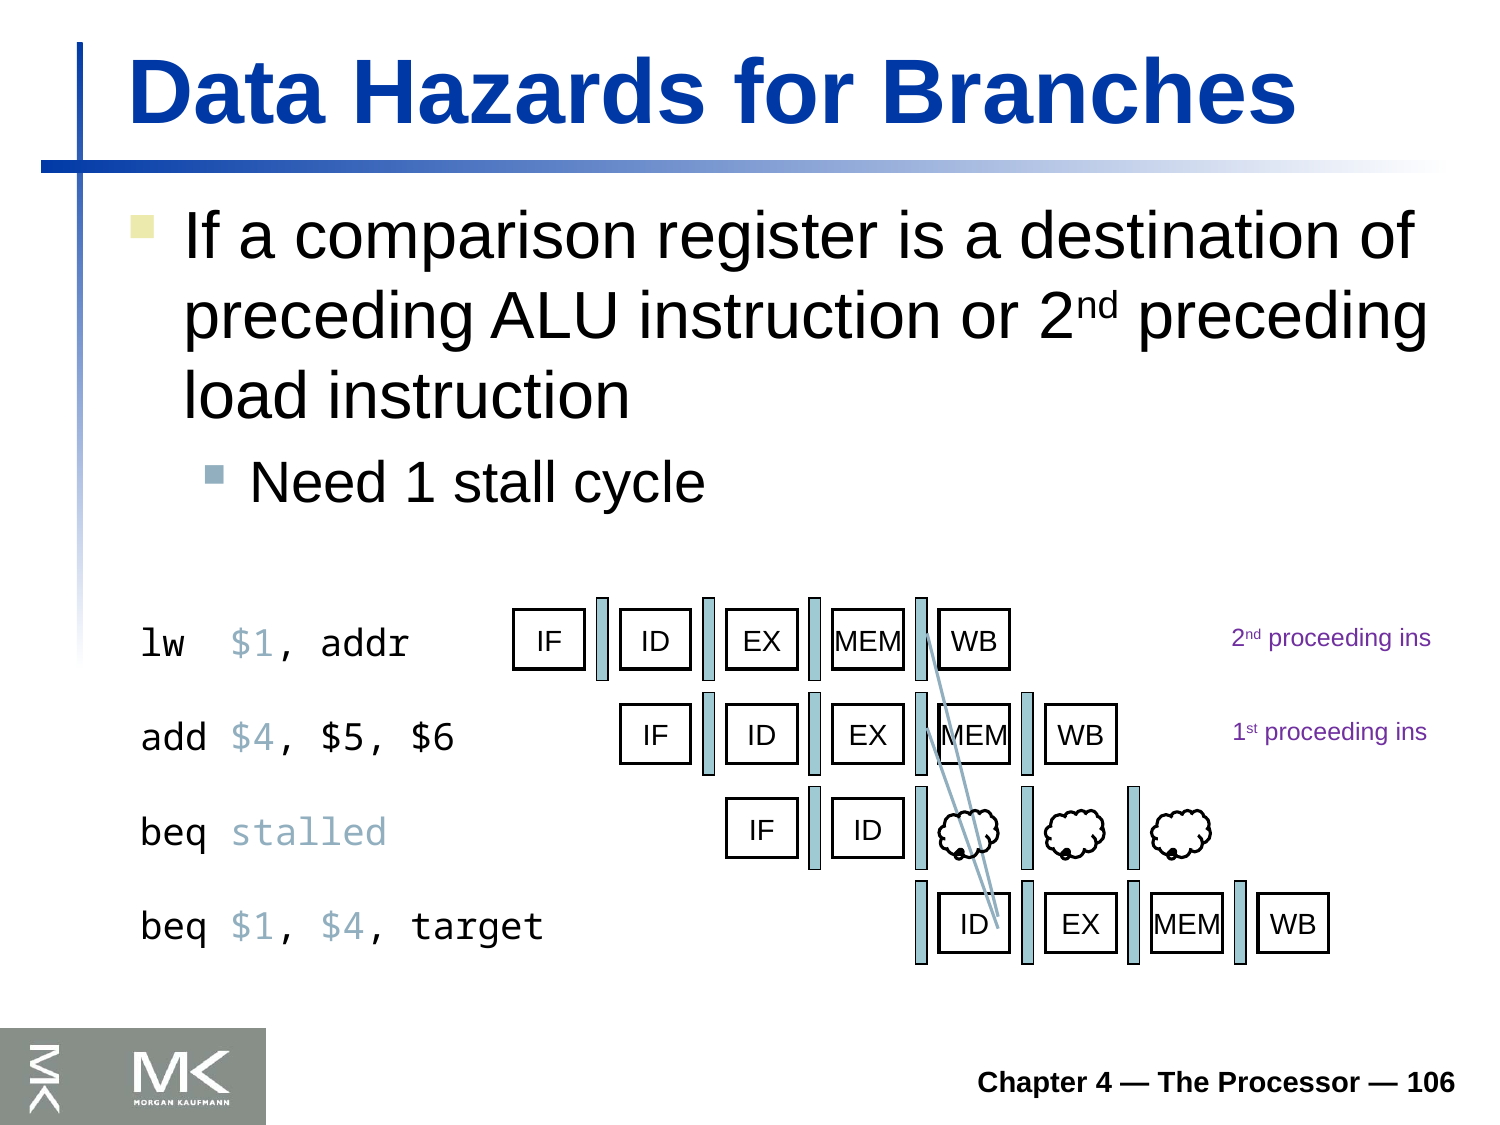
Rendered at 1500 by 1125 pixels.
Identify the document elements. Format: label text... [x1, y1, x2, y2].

text_box beq stalled [125, 800, 403, 860]
list If a comparison register is a destination of preceding ALU instruction or 2nd preceding load instruction Need 1 stall cycle [112, 184, 1469, 576]
text_box MEM [1151, 893, 1223, 953]
text_box [809, 786, 821, 870]
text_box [513, 597, 1011, 681]
text_box [915, 881, 928, 964]
footer Chapter 4 — The Processor — 106 [277, 1046, 1471, 1106]
text_box 2nd proceeding ins [1216, 614, 1471, 660]
text_box beq $1, $4, target [125, 894, 561, 955]
text_box ID [832, 798, 904, 858]
picture [0, 1028, 266, 1125]
text_box [1021, 881, 1034, 964]
text_box [1127, 786, 1140, 870]
text_box [1234, 881, 1246, 964]
text_box ID [939, 893, 1010, 953]
text_box [915, 786, 927, 870]
text_box [1045, 810, 1105, 860]
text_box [619, 692, 1117, 776]
text_box [938, 810, 999, 860]
text_box add $4, $5, $6 [125, 705, 470, 766]
text_box [1151, 810, 1211, 860]
text_box [1021, 786, 1034, 870]
title Data Hazards for Branches [112, 23, 1468, 149]
text_box IF [726, 798, 798, 858]
text_box [1128, 881, 1140, 964]
text_box EX [1045, 893, 1117, 953]
text_box lw $1, addr [125, 611, 425, 671]
text_box WB [1258, 893, 1329, 953]
text_box 1st proceeding ins [1217, 708, 1472, 753]
